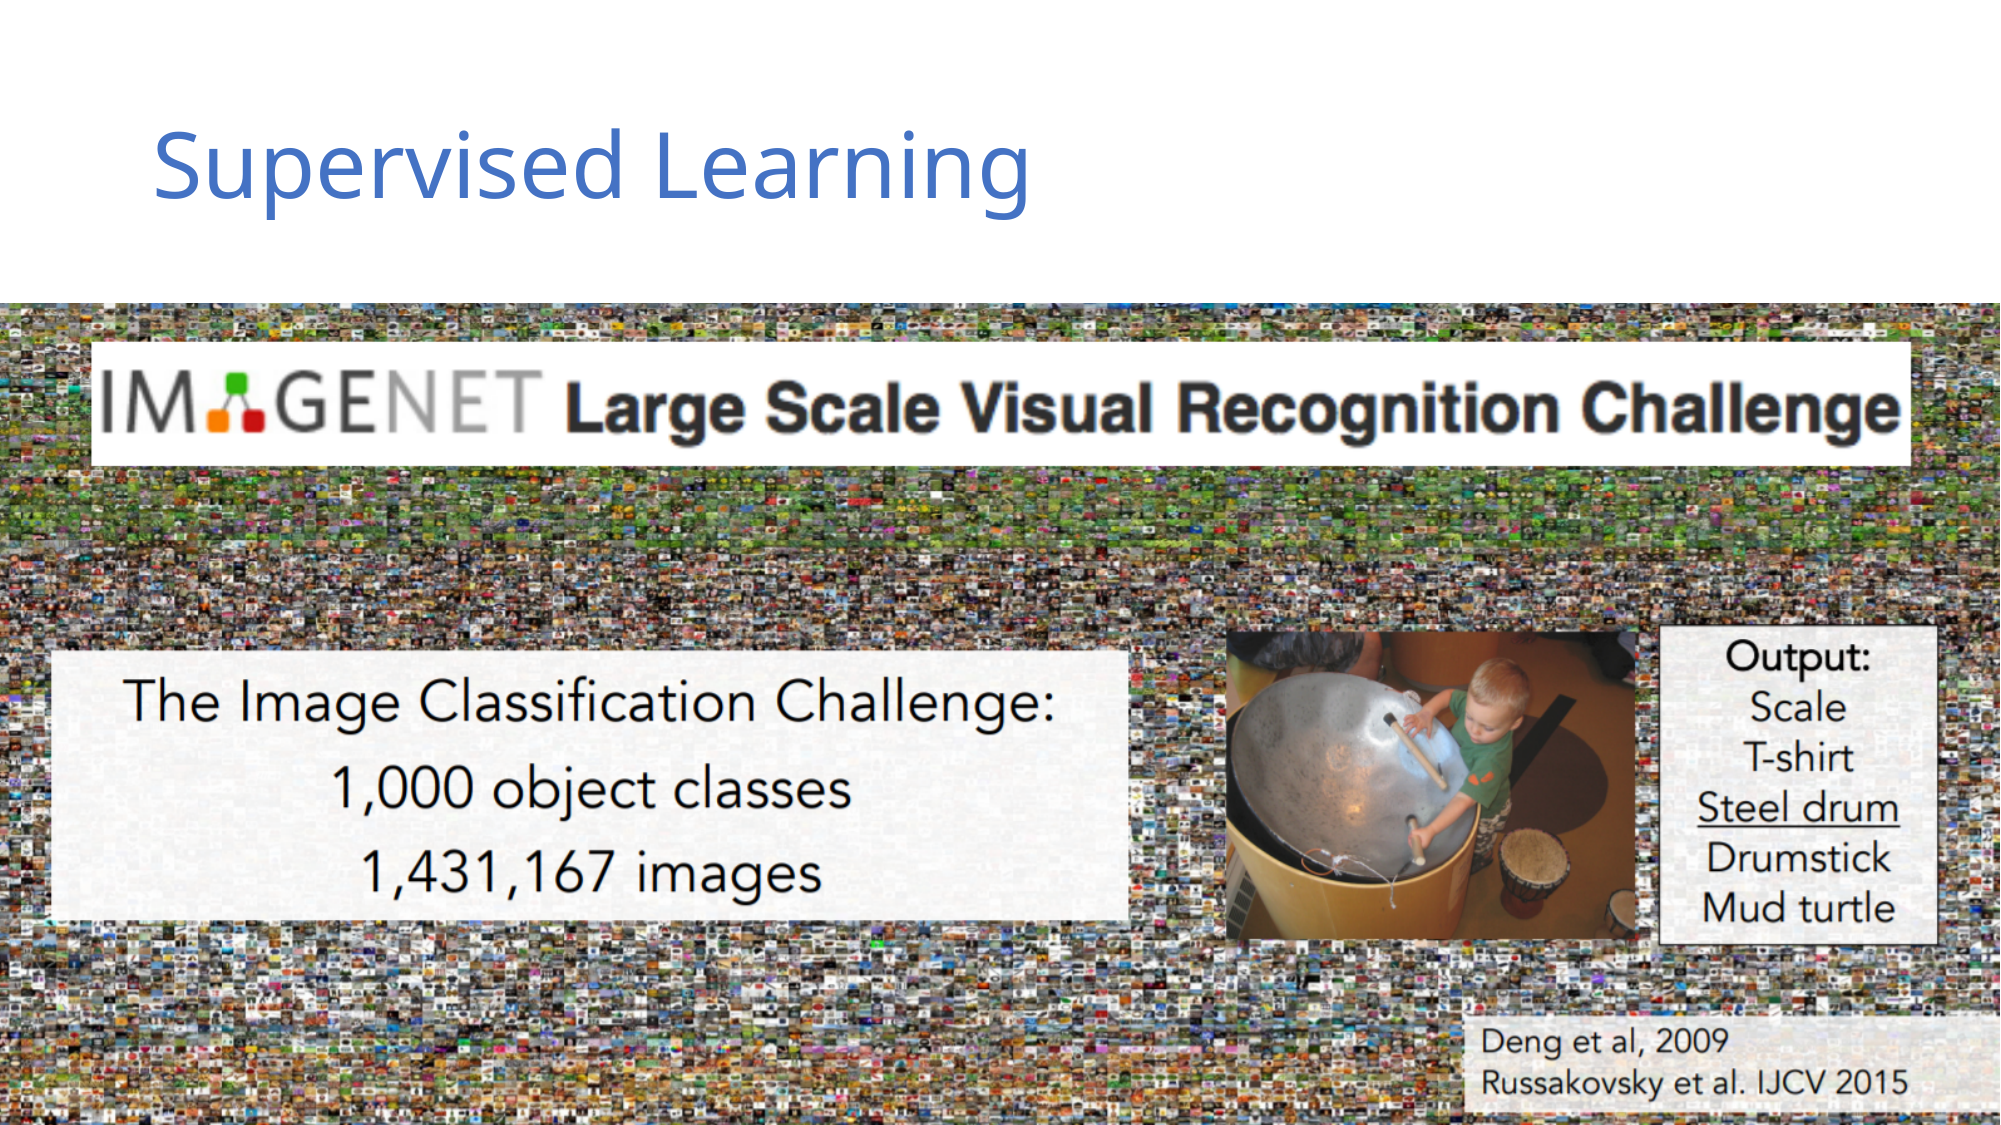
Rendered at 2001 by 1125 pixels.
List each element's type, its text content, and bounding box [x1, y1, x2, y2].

title Supervised Learning [137, 59, 1863, 278]
picture [0, 303, 2000, 1125]
